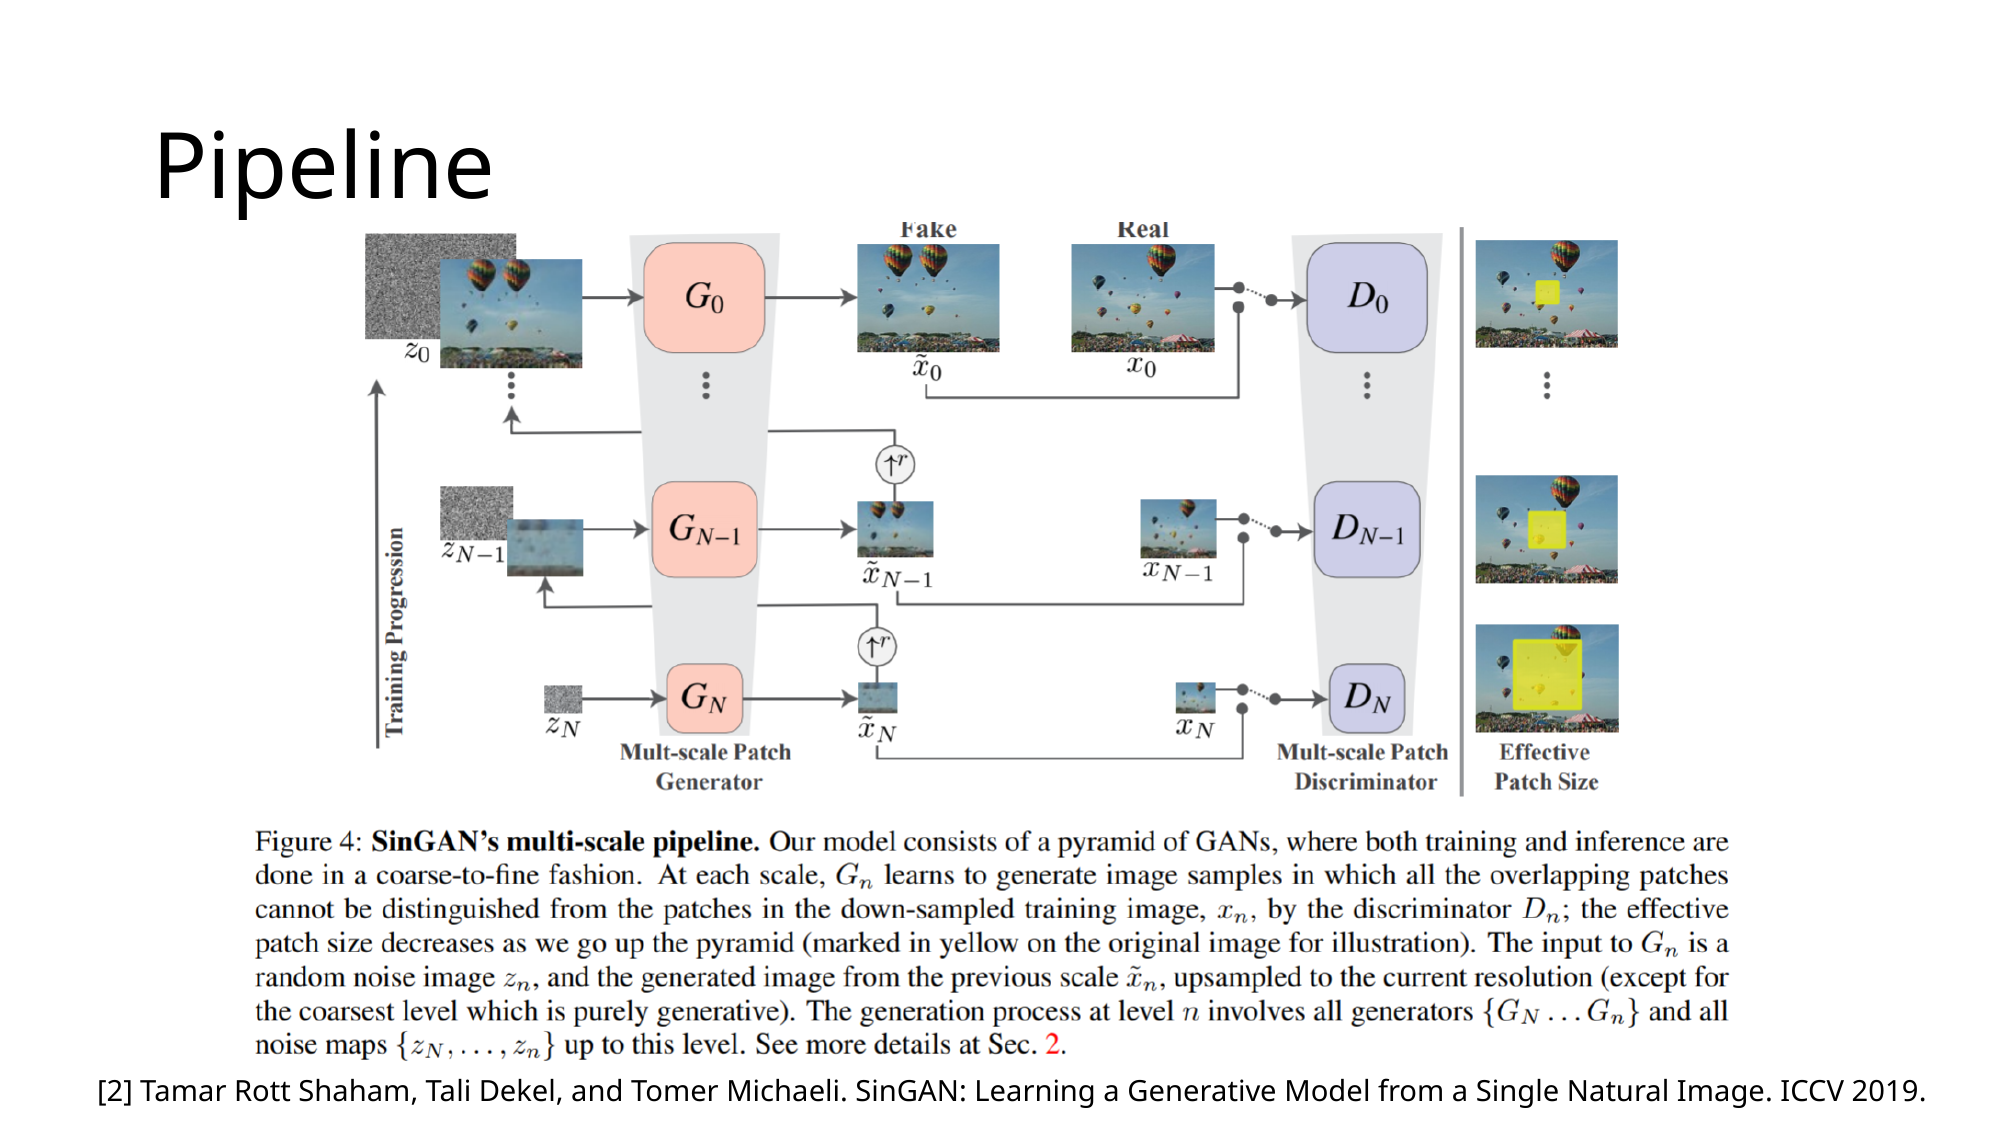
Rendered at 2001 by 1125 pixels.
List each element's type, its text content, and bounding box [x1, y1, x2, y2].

text_box [2] Tamar Rott Shaham, Tali Dekel, and Tomer Michaeli. SinGAN: Learning a Generative Model from a Single Natural Image. ICCV 2019. [82, 1065, 1980, 1115]
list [236, 222, 1764, 1066]
title Pipeline [137, 59, 1863, 278]
